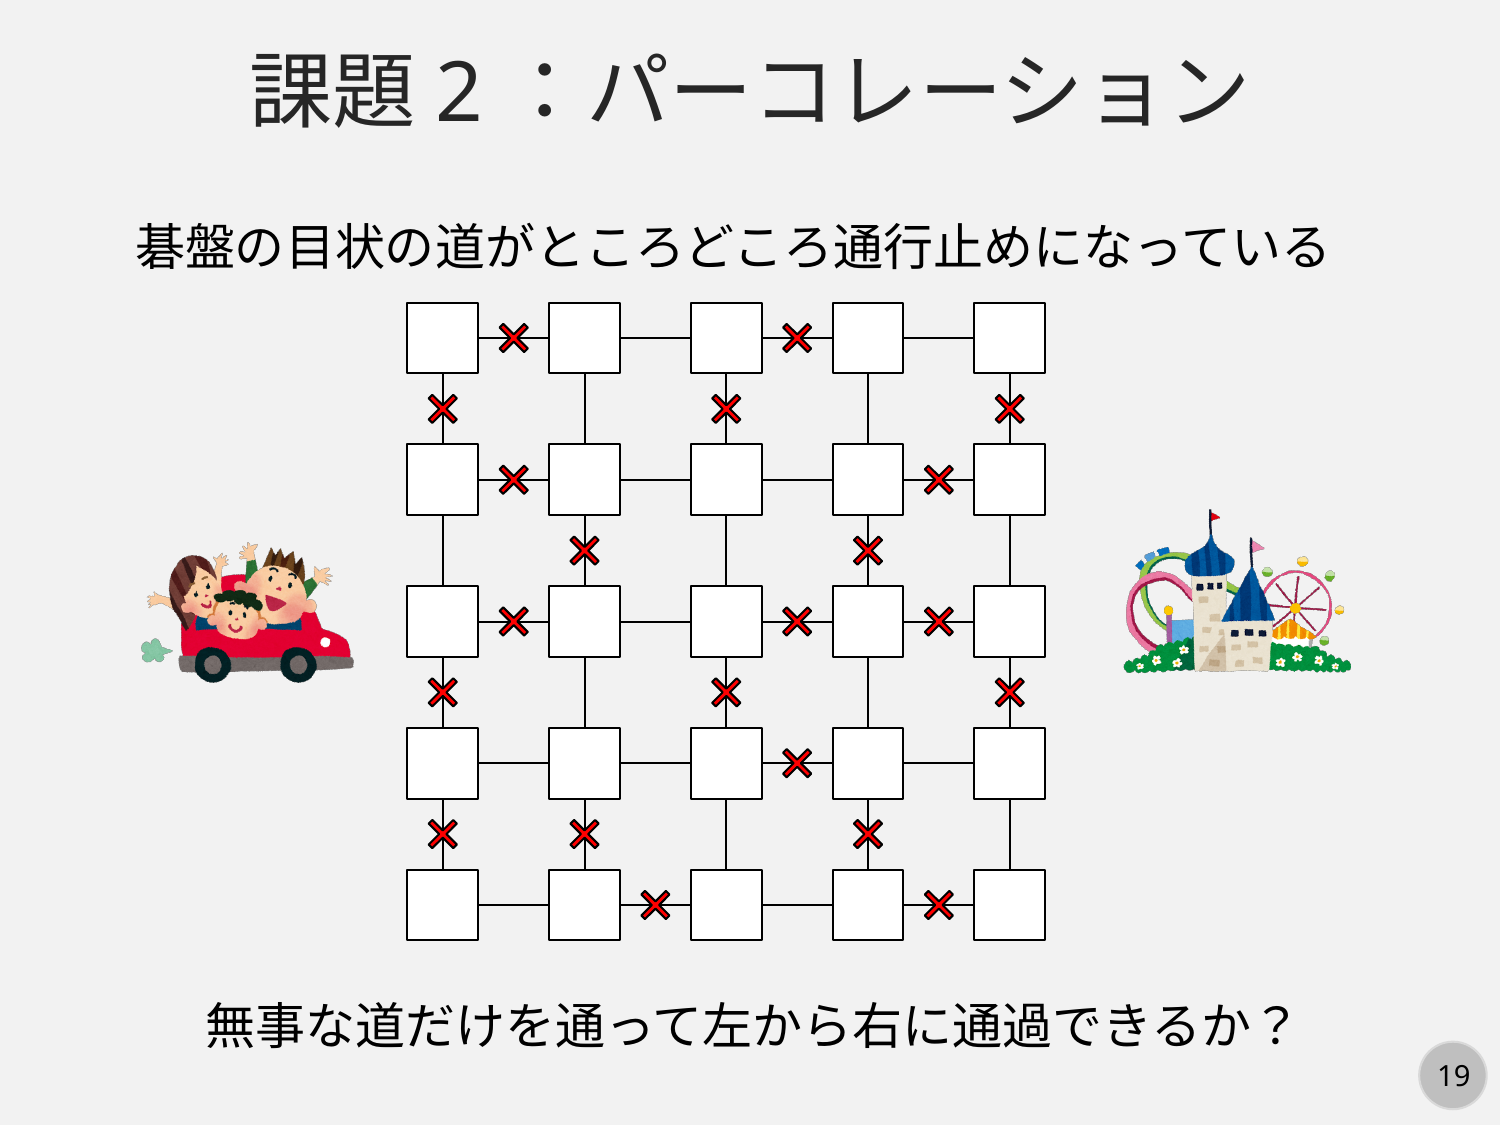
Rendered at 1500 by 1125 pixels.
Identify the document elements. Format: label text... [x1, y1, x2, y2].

list 課題2：パーコレーション [0, 31, 1500, 155]
text_box 無事な道だけを通って左から右に通過できるか？ [190, 987, 1317, 1063]
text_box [135, 302, 1357, 941]
text_box 碁盤の目状の道がところどころ通行止めになっている [120, 208, 1346, 283]
